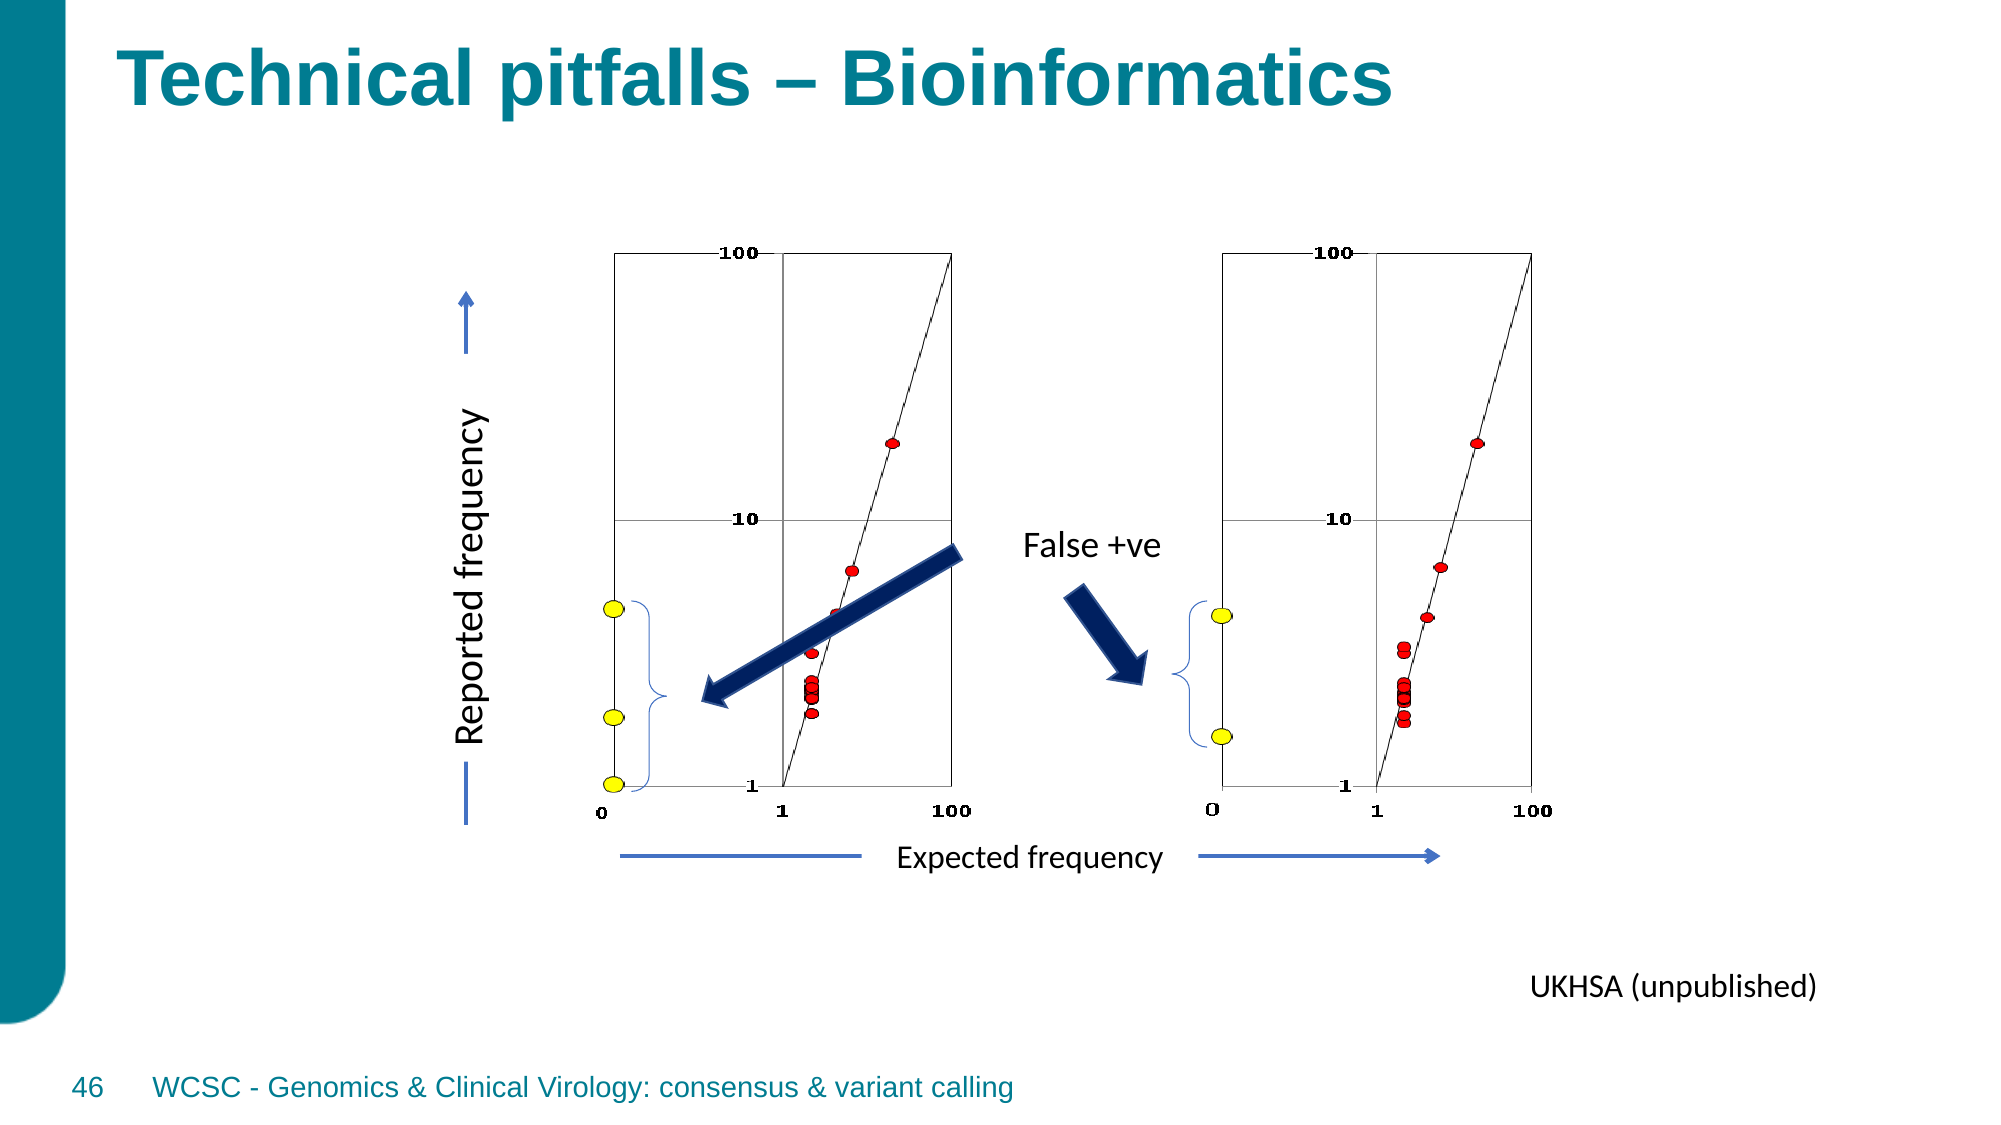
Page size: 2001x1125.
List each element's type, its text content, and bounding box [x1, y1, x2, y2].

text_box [433, 241, 1577, 884]
footer WCSC - Genomics & Clinical Virology: consensus & variant calling [137, 1056, 1780, 1116]
slide_number 46 [21, 1056, 120, 1117]
text_box UKHSA (unpublished) [1159, 956, 1833, 1012]
title Technical pitfalls – Bioinformatics [101, 29, 1926, 189]
